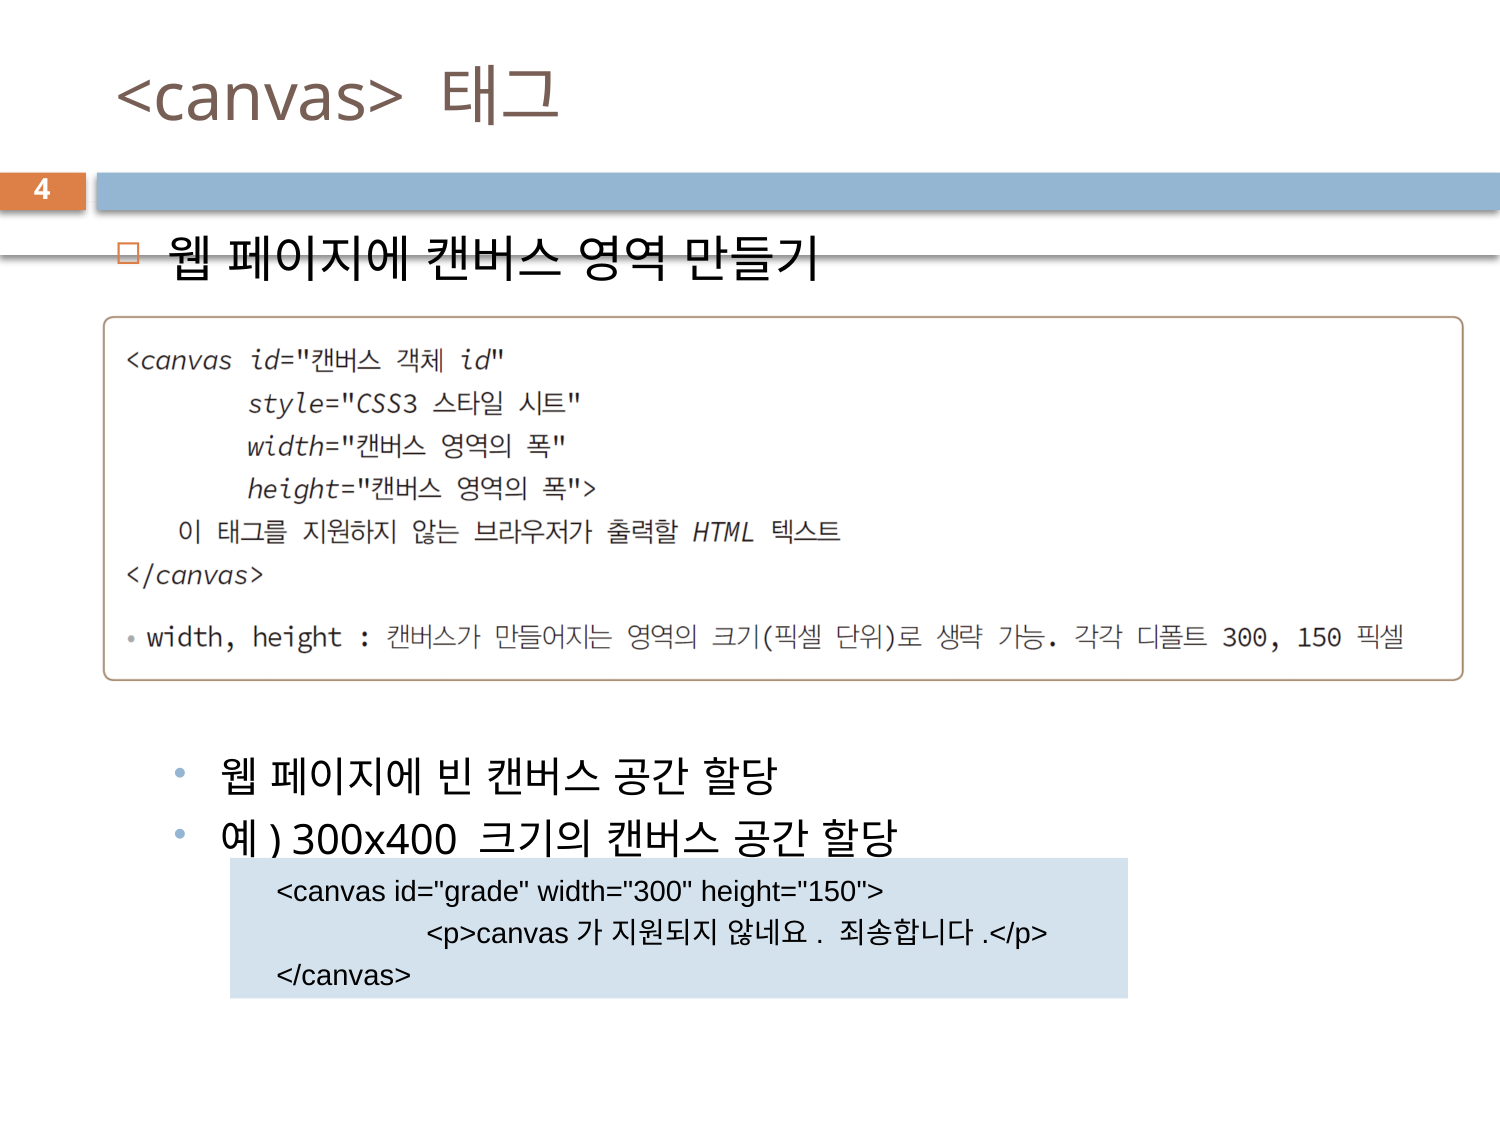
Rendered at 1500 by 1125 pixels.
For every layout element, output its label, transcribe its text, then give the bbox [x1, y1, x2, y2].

picture [100, 314, 1466, 684]
slide_number 4 [0, 170, 87, 211]
text_box <canvas id="grade" width="300" height="150"> <p>canvas가 지원되지 않네요. 죄송합니다.</p> </canvas> [230, 857, 1128, 999]
title <canvas> 태그 [100, 37, 1438, 149]
list 웹 페이지에 캔버스 영역 만들기 웹 페이지에 빈 캔버스 공간 할당 예) 300x400 크기의 캔버스 공간 할당 [100, 692, 1438, 1047]
list 웹 페이지에 캔버스 영역 만들기 웹 페이지에 빈 캔버스 공간 할당 예) 300x400 크기의 캔버스 공간 할당 [100, 219, 1438, 314]
